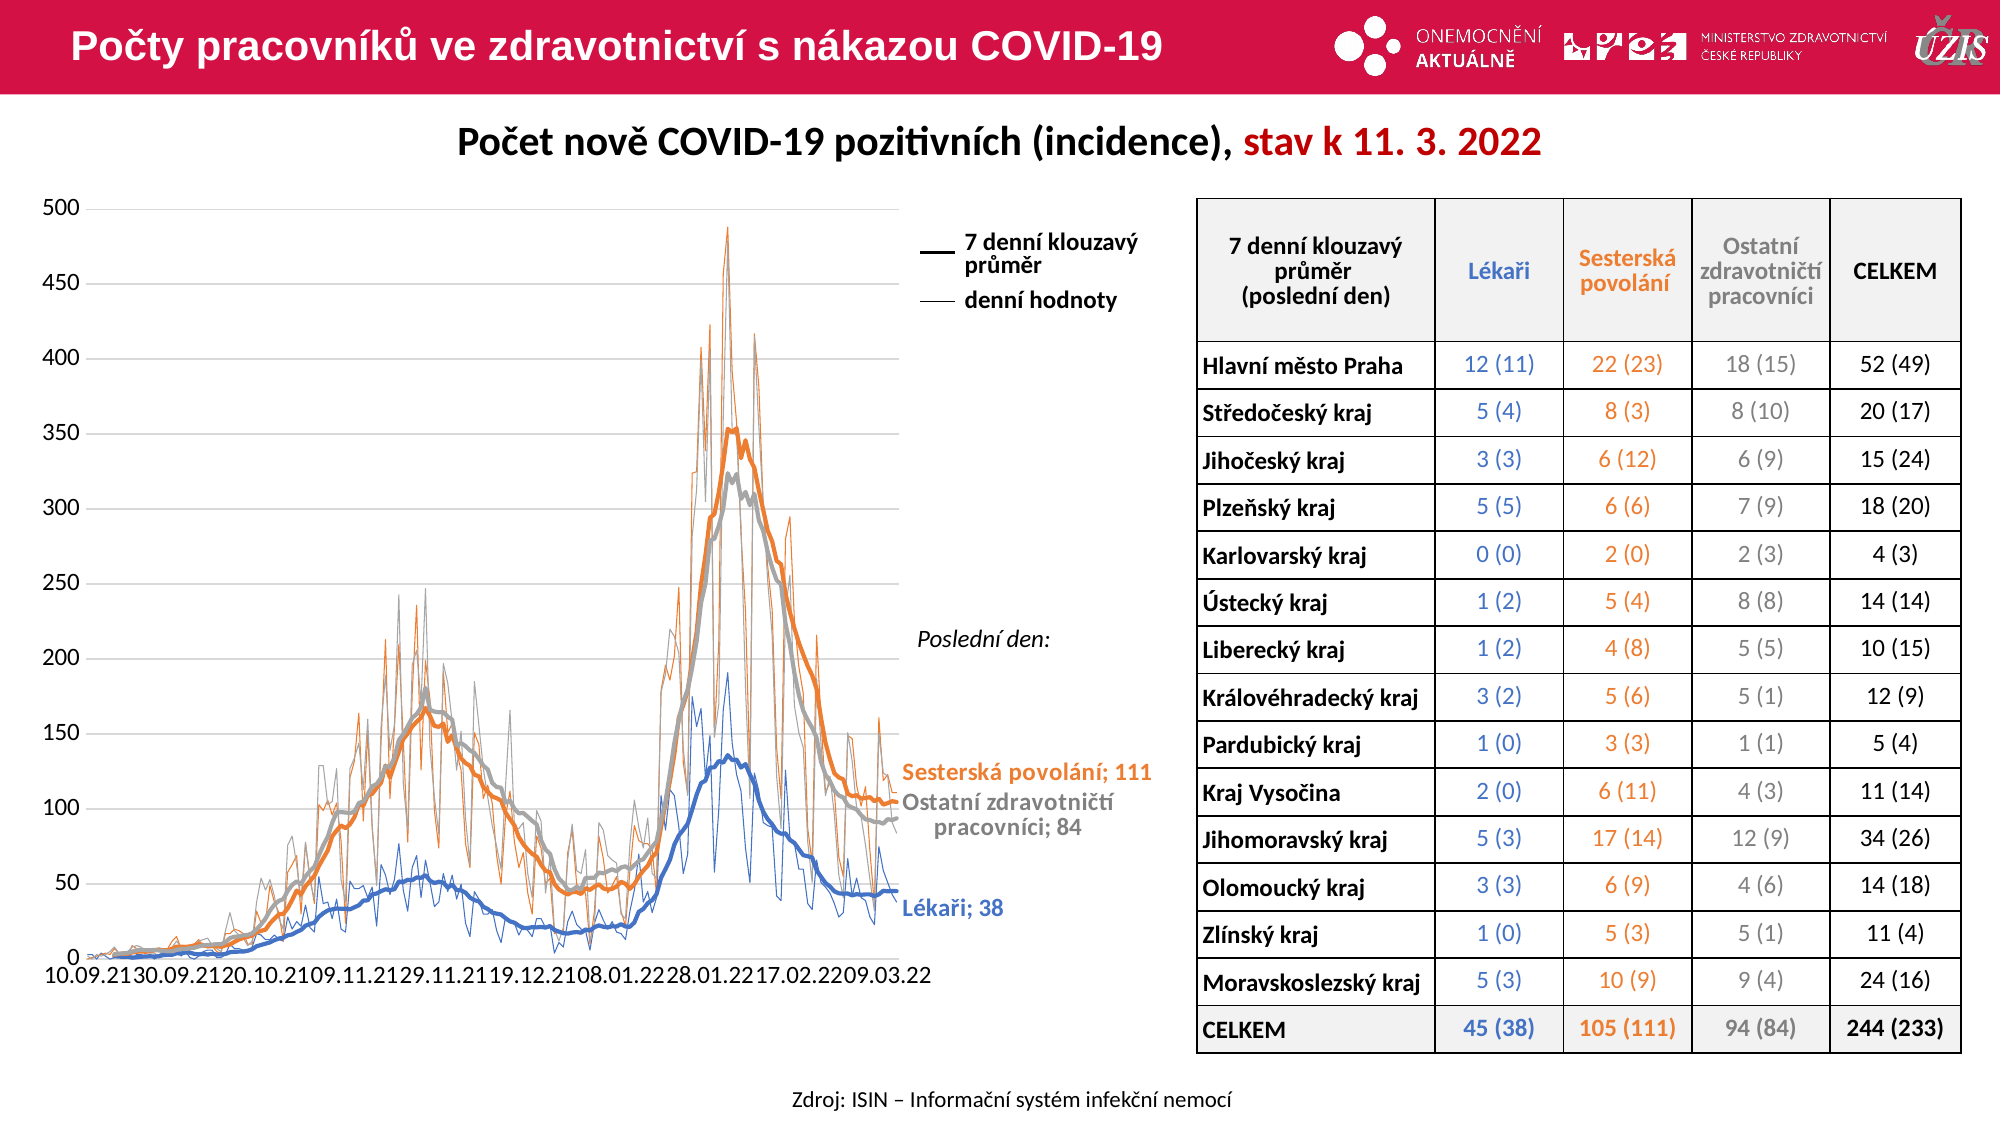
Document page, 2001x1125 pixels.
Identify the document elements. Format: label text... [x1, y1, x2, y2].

table_cell 6 (6) [1564, 485, 1691, 530]
table_cell 12 (11) [1436, 342, 1563, 388]
table_cell 12 (9) [1831, 674, 1960, 720]
table_cell 3 (3) [1436, 437, 1563, 483]
picture [1563, 31, 1888, 60]
table_header Lékaři [1436, 199, 1563, 341]
table_cell 18 (15) [1693, 342, 1829, 388]
table_cell 15 (24) [1831, 437, 1960, 483]
table_header CELKEM [1831, 199, 1960, 341]
table_cell Plzeňský kraj [1198, 485, 1434, 530]
table_cell 1 (2) [1436, 580, 1563, 625]
table_cell 3 (3) [1436, 864, 1563, 910]
table_cell Zlínský kraj [1198, 912, 1434, 957]
table_cell 5 (1) [1693, 674, 1829, 720]
table_cell 4 (8) [1564, 627, 1691, 673]
table_cell 9 (4) [1693, 959, 1829, 1005]
table_cell Středočeský kraj [1198, 390, 1434, 436]
table_cell Hlavní město Praha [1198, 342, 1434, 388]
table_cell 5 (3) [1564, 912, 1691, 957]
table_cell 0 (0) [1436, 532, 1563, 578]
table_cell 14 (14) [1831, 580, 1960, 625]
table_cell 34 (26) [1831, 817, 1960, 862]
table_cell 1 (0) [1436, 722, 1563, 767]
table_cell Jihočeský kraj [1198, 437, 1434, 483]
table_cell 7 (9) [1693, 485, 1829, 530]
table_cell 1 (1) [1693, 722, 1829, 767]
table_cell Pardubický kraj [1198, 722, 1434, 767]
table_cell 5 (4) [1564, 580, 1691, 625]
table_cell 2 (0) [1436, 769, 1563, 815]
table_cell 3 (3) [1564, 722, 1691, 767]
table_cell Liberecký kraj [1198, 627, 1434, 673]
table_cell 11 (4) [1831, 912, 1960, 957]
table_cell Karlovarský kraj [1198, 532, 1434, 578]
table_cell 14 (18) [1831, 864, 1960, 910]
table_cell 6 (9) [1693, 437, 1829, 483]
picture [1346, 16, 1542, 76]
table_cell 12 (9) [1693, 817, 1829, 862]
table_cell 8 (10) [1693, 390, 1829, 436]
table_cell 3 (2) [1436, 674, 1563, 720]
table_cell Moravskoslezský kraj [1198, 959, 1434, 1005]
table_cell 10 (9) [1564, 959, 1691, 1005]
table_cell 4 (6) [1693, 864, 1829, 910]
table_cell 5 (5) [1693, 627, 1829, 673]
text_box Zdroj: ISIN – Informační systém infekční nemocí [490, 1077, 1535, 1120]
table_cell 45 (38) [1436, 1006, 1563, 1052]
table_cell 4 (3) [1831, 532, 1960, 578]
table_cell Olomoucký kraj [1198, 864, 1434, 910]
table_cell 2 (0) [1564, 532, 1691, 578]
table_cell 8 (8) [1693, 580, 1829, 625]
table_cell 22 (23) [1564, 342, 1691, 388]
table_cell Královéhradecký kraj [1198, 674, 1434, 720]
table_cell 5 (4) [1831, 722, 1960, 767]
picture [1915, 15, 1989, 66]
table_cell Kraj Vysočina [1198, 769, 1434, 815]
table_cell 5 (1) [1693, 912, 1829, 957]
table_cell 8 (3) [1564, 390, 1691, 436]
table_cell 244 (233) [1831, 1006, 1960, 1052]
table_cell 5 (4) [1436, 390, 1563, 436]
table_cell 105 (111) [1564, 1006, 1691, 1052]
text_box Počet nově COVID-19 pozitivních (incidence), stav k 11. 3. 2022 [100, 106, 1900, 171]
table_cell Ústecký kraj [1198, 580, 1434, 625]
table_cell 5 (5) [1436, 485, 1563, 530]
table_cell 20 (17) [1831, 390, 1960, 436]
chart [23, 183, 1197, 1078]
table_cell 1 (0) [1436, 912, 1563, 957]
table_cell 94 (84) [1693, 1006, 1829, 1052]
table_header 7 denní klouzavý průměr (poslední den) [1198, 199, 1434, 341]
table_header Sesterská povolání [1564, 199, 1691, 341]
table_cell 10 (15) [1831, 627, 1960, 673]
table_cell 2 (3) [1693, 532, 1829, 578]
table_cell 17 (14) [1564, 817, 1691, 862]
table_cell 5 (6) [1564, 674, 1691, 720]
title Počty pracovníků ve zdravotnictví s nákazou COVID-19 [55, 0, 1346, 95]
table_header Ostatní zdravotničtí pracovníci [1693, 199, 1829, 341]
table_cell 11 (14) [1831, 769, 1960, 815]
table_cell 4 (3) [1693, 769, 1829, 815]
table_cell Jihomoravský kraj [1198, 817, 1434, 862]
table_cell CELKEM [1198, 1006, 1434, 1052]
table_cell 5 (3) [1436, 959, 1563, 1005]
table_cell 6 (12) [1564, 437, 1691, 483]
table_cell 6 (11) [1564, 769, 1691, 815]
table_cell 18 (20) [1831, 485, 1960, 530]
table_cell 24 (16) [1831, 959, 1960, 1005]
table_cell 52 (49) [1831, 342, 1960, 388]
table_cell 6 (9) [1564, 864, 1691, 910]
table_cell 1 (2) [1436, 627, 1563, 673]
table_cell 5 (3) [1436, 817, 1563, 862]
